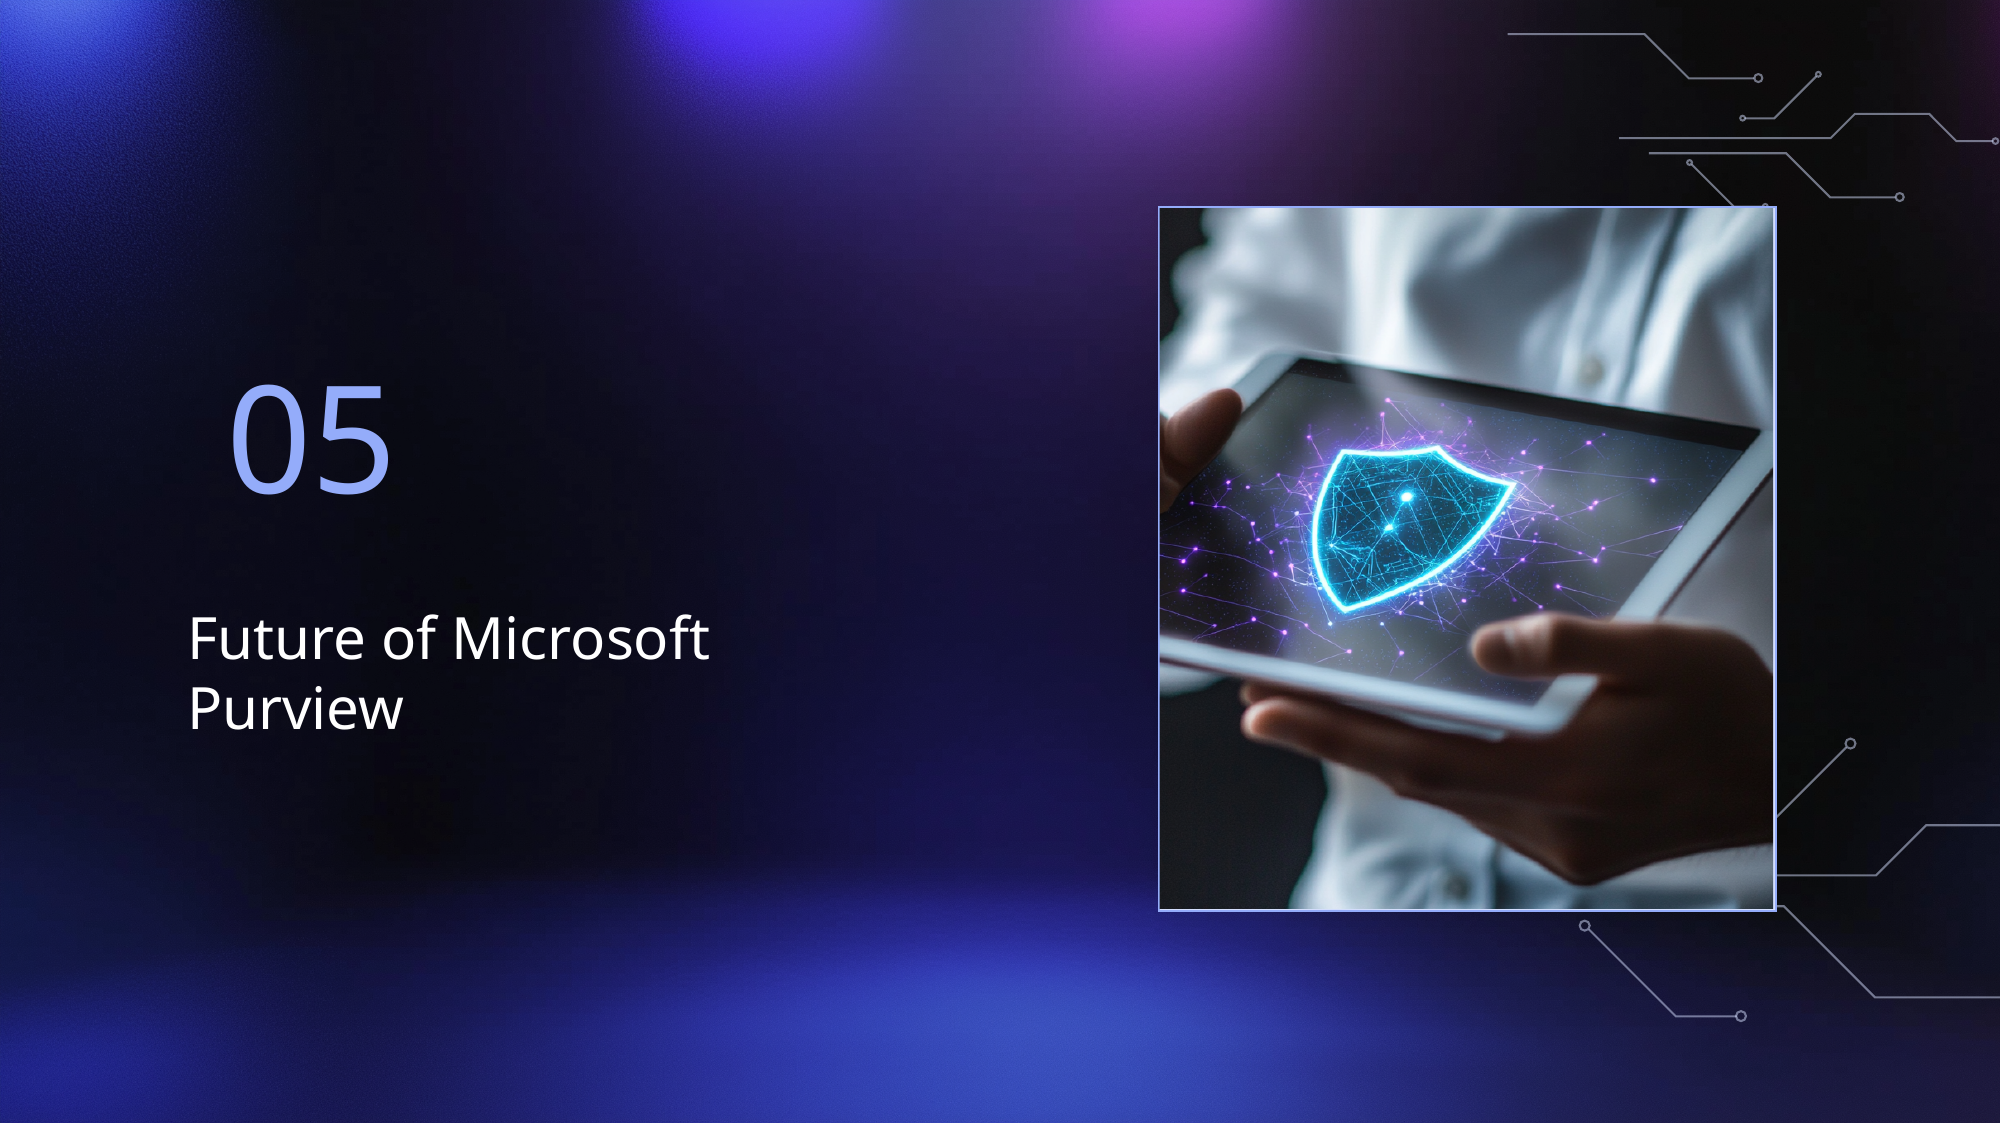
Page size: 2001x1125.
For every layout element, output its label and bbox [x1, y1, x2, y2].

text_box [1209, 660, 2000, 1022]
picture [0, 0, 2000, 1123]
text_box [1507, 34, 1999, 209]
